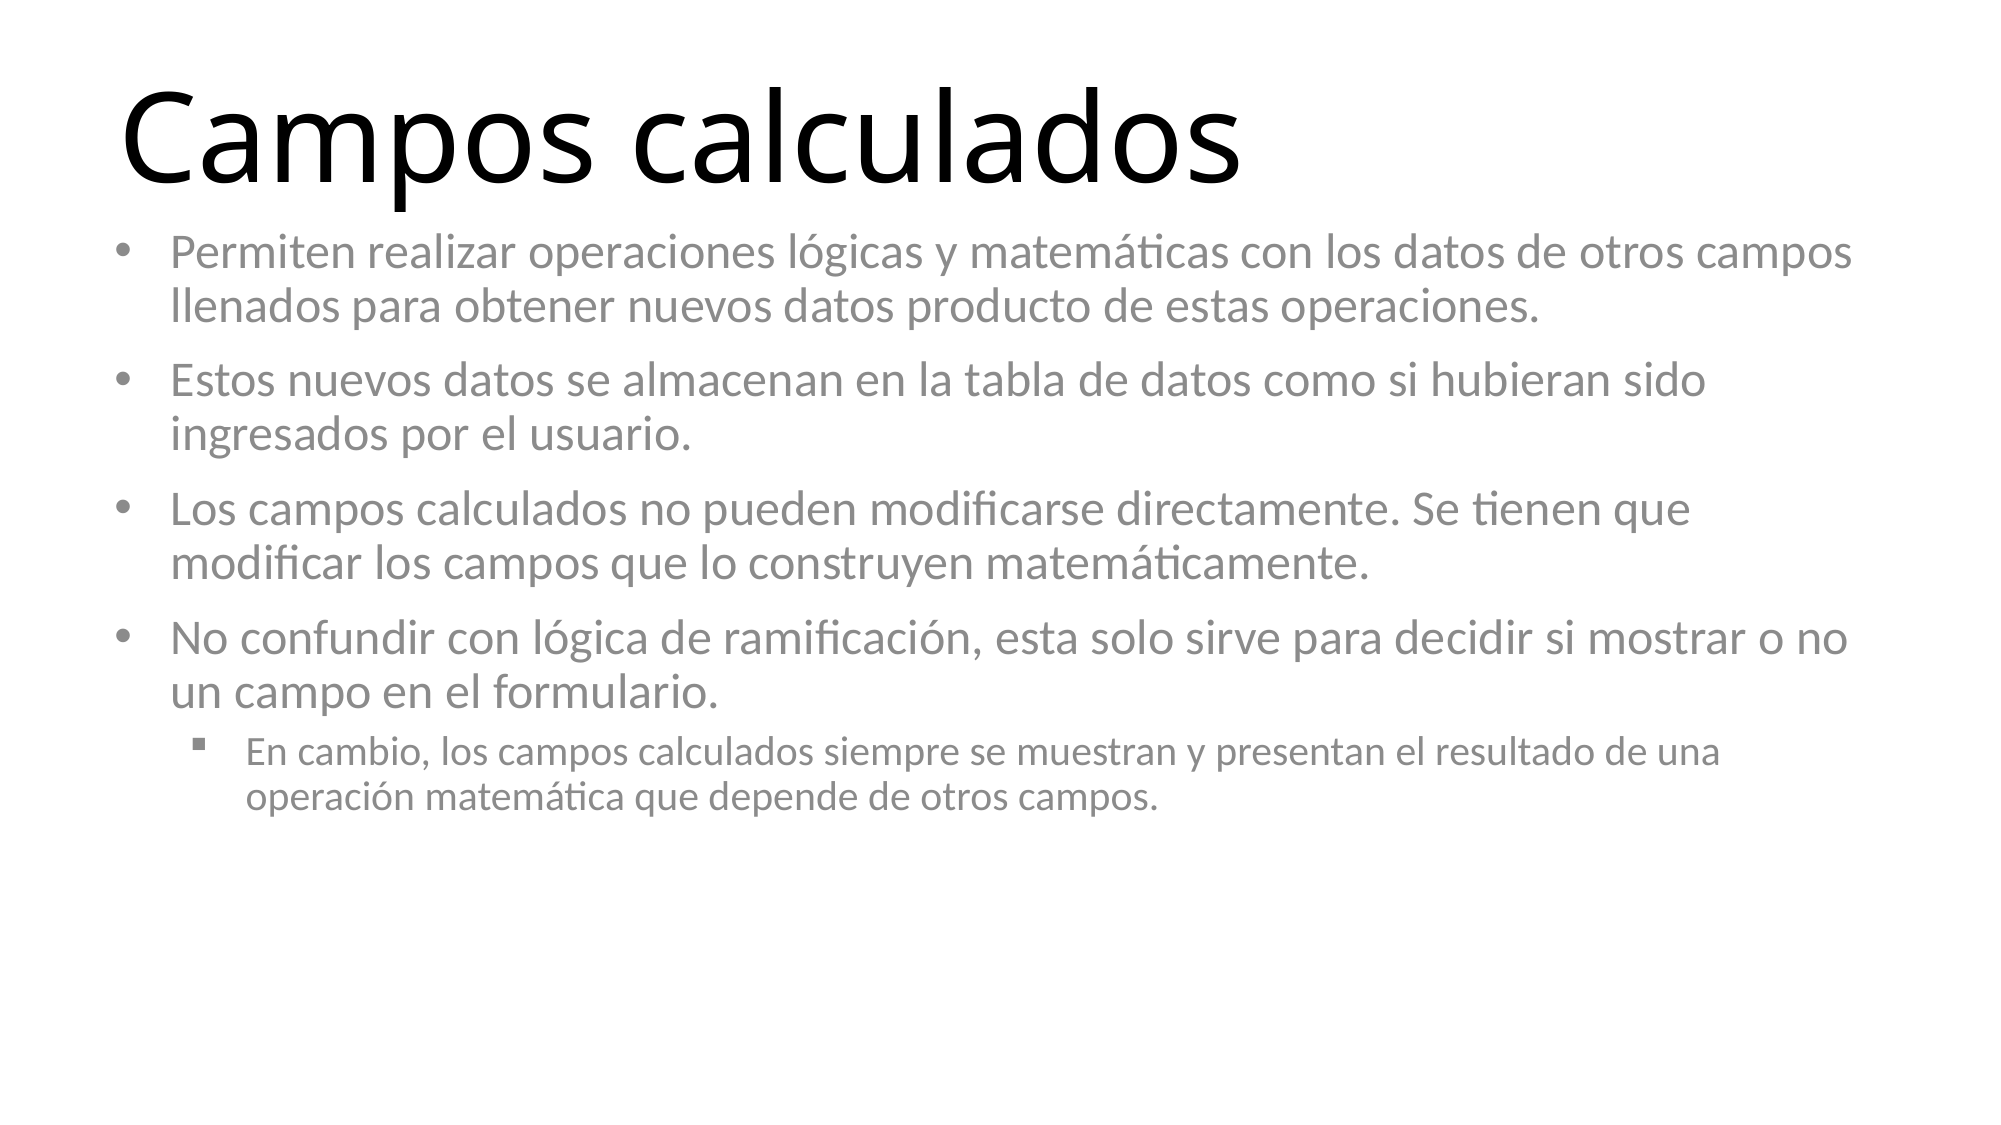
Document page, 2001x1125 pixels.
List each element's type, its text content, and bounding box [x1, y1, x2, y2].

list Permiten realizar operaciones lógicas y matemáticas con los datos de otros campos llenados para obtener nuevos datos producto de estas operaciones. Estos nuevos datos se almacenan en la tabla de datos como si hubieran sido ingresados por el usuario. Los campos calculados no pueden modificarse directamente. Se tienen que modificar los campos que lo construyen matemáticamente. No confundir con lógica de ramificación, esta solo sirve para decidir si mostrar o no un campo en el formulario. En cambio, los campos calculados siempre se muestran y presentan el resultado de una operación matemática que depende de otros campos. [99, 217, 1893, 917]
title Campos calculados [103, 0, 1897, 218]
